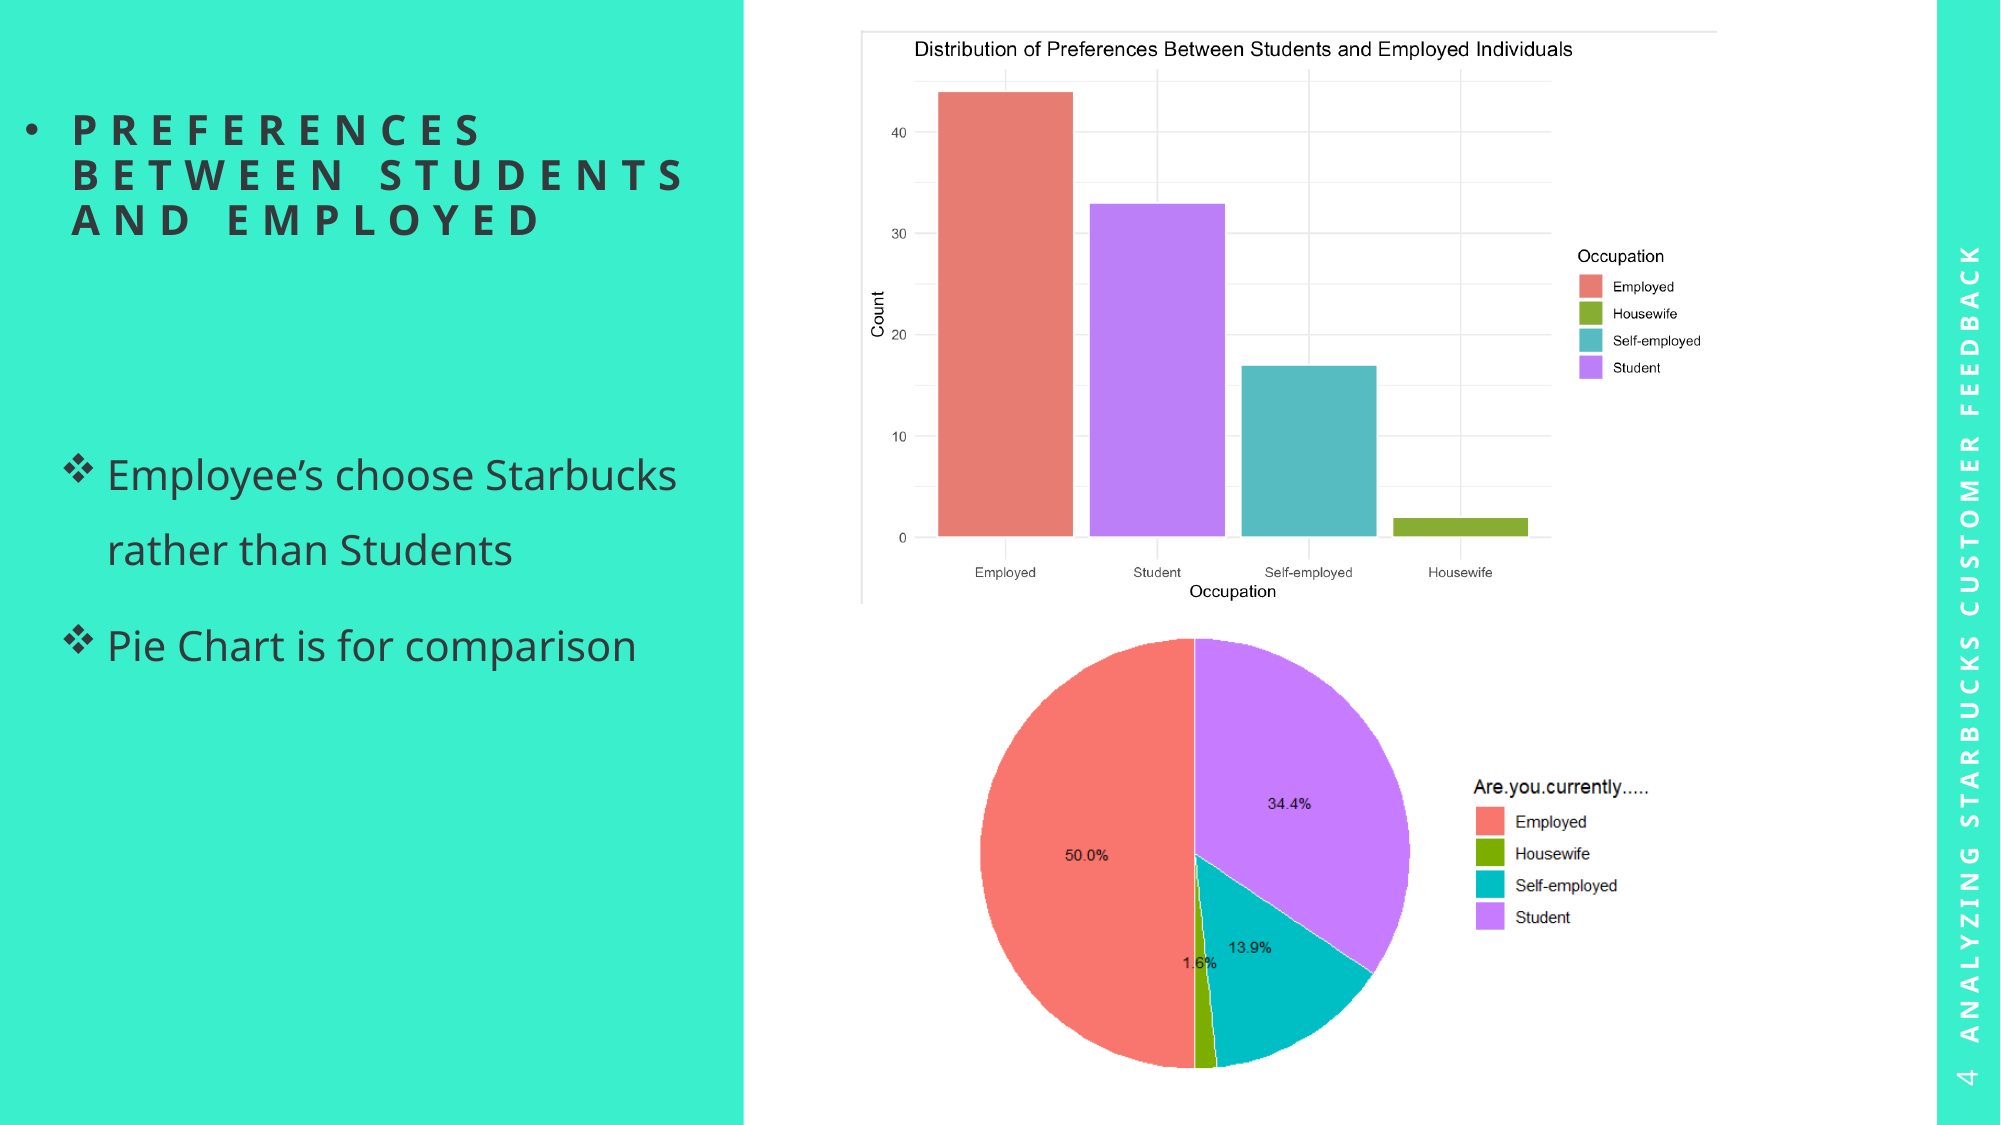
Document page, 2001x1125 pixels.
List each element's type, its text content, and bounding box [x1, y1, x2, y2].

title Preferences between students and employed [24, 109, 749, 379]
slide_number 4 [1937, 1032, 2000, 1125]
footer Analyzing STARBUCKS customer feedback [1937, 46, 2000, 1032]
picture [816, 30, 1760, 1123]
list Employee’s choose Starbucks rather than Students Pie Chart is for comparison [59, 424, 714, 837]
